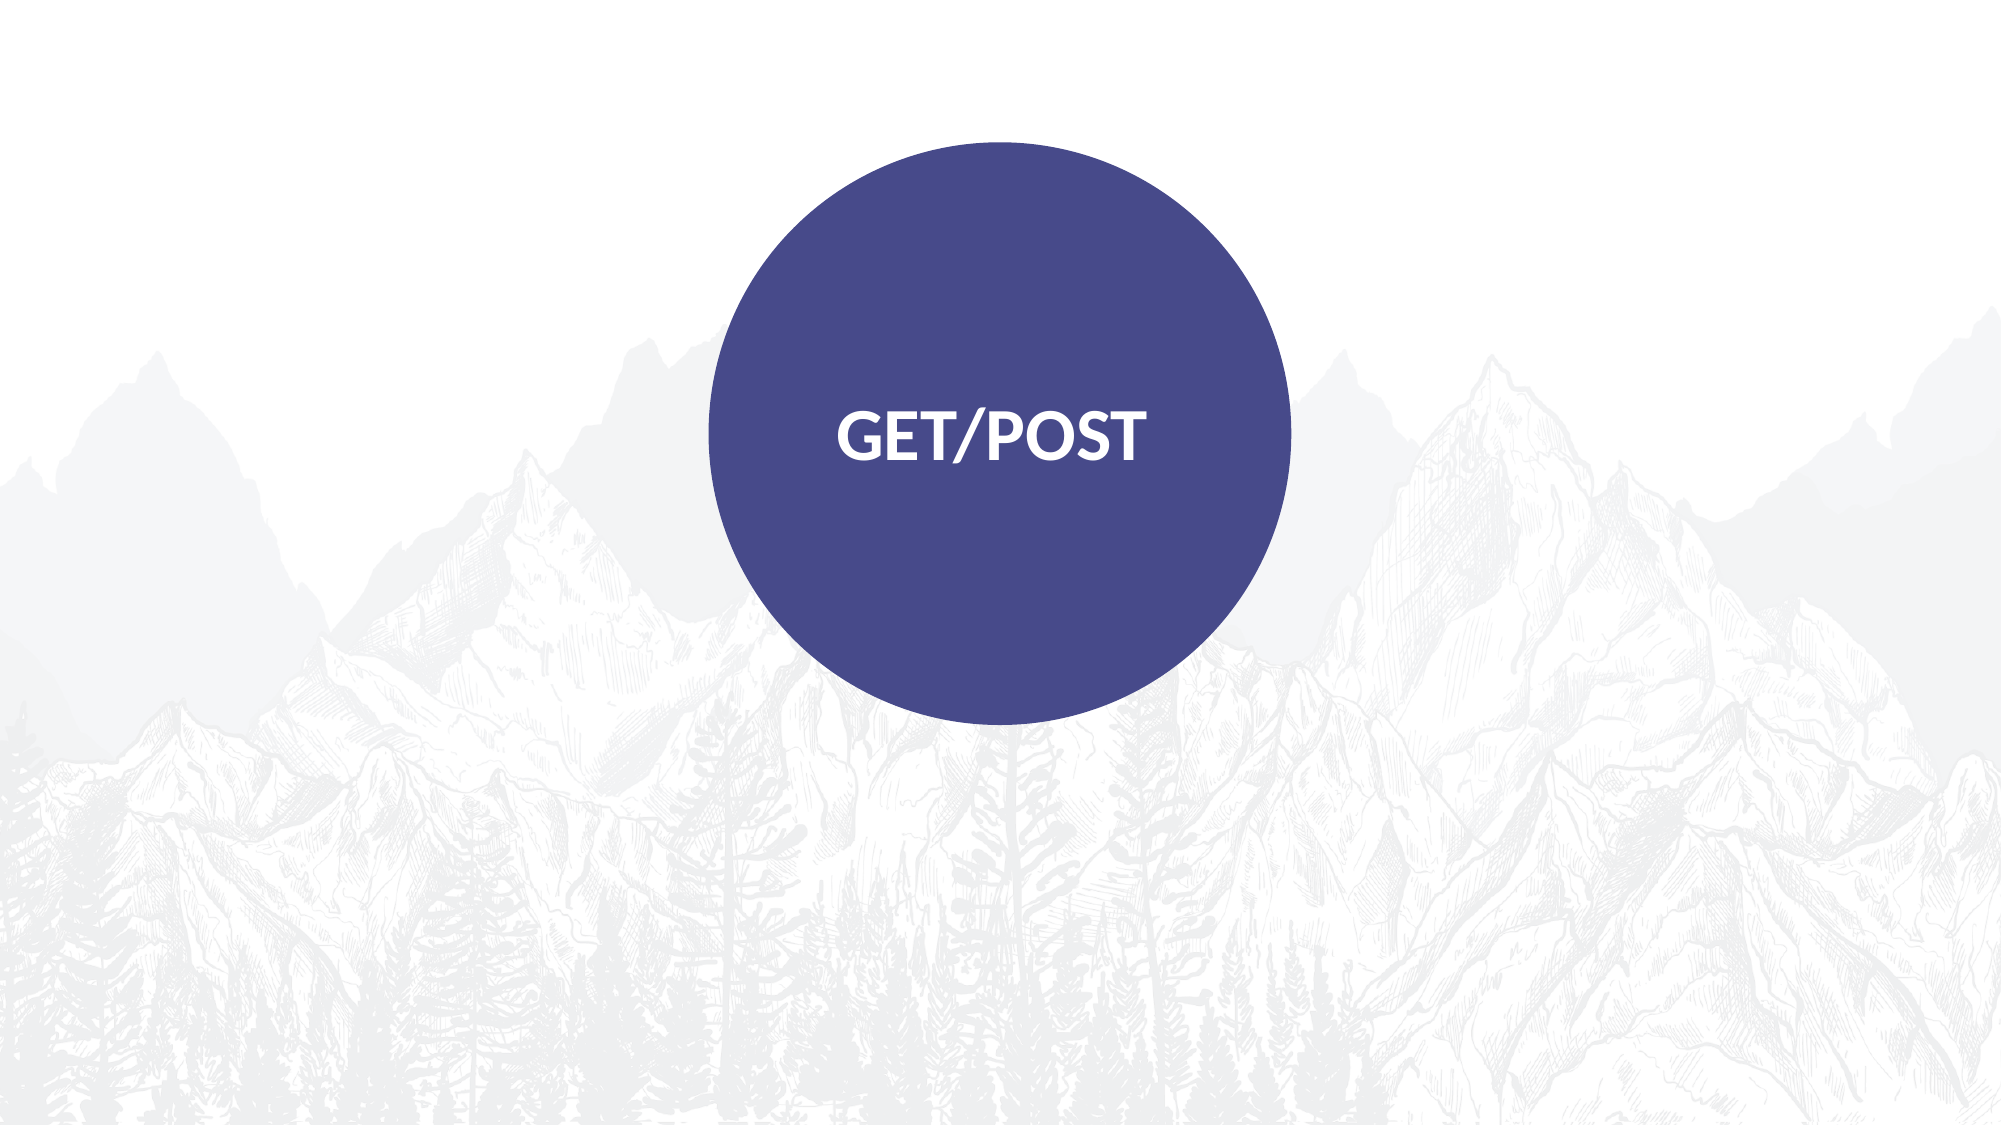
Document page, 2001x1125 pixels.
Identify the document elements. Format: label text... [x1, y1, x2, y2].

text_box GET/POST [731, 370, 1270, 504]
